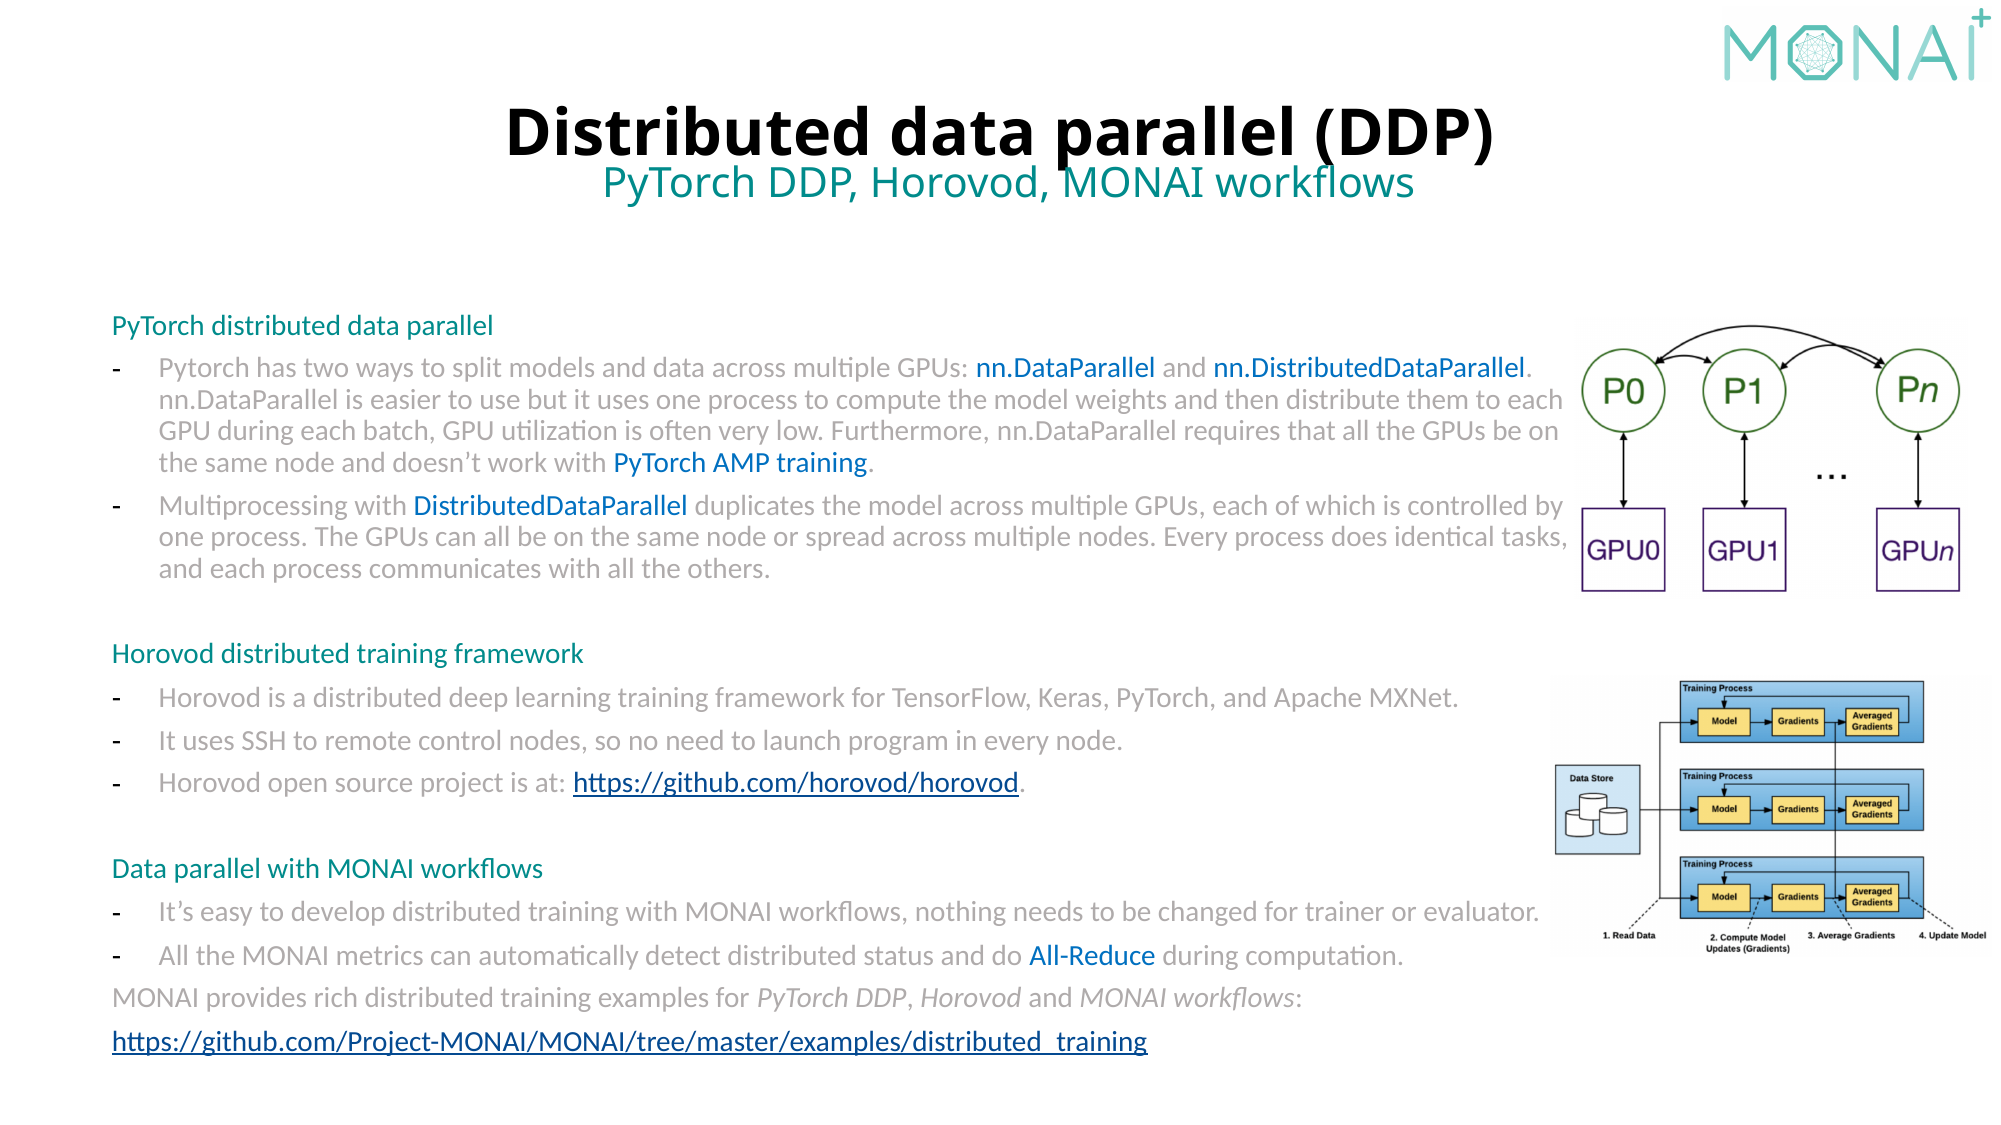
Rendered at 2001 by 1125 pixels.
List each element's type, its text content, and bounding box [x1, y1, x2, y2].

text_box PyTorch DDP, Horovod, MONAI workflows [99, 153, 1918, 249]
picture [1550, 675, 1992, 957]
picture [1722, 6, 1992, 82]
text_box Distributed data parallel (DDP) [90, 69, 1910, 178]
list PyTorch distributed data parallel Pytorch has two ways to split models and data across multiple GPUs: nn.DataParallel and nn.DistributedDataParallel. nn.DataParallel is easier to use but it uses one process to compute the model weights and then distribute them to each GPU during each batch, GPU utilization is often very low. Furthermore, nn.DataParallel requires that all the GPUs be on the same node and doesn’t work with PyTorch AMP training. Multiprocessing with DistributedDataParallel duplicates the model across multiple GPUs, each of which is controlled by one process. The GPUs can all be on the same node or spread across multiple nodes. Every process does identical tasks, and each process communicates with all the others. Horovod distributed training framework Horovod is a distributed deep learning training framework for TensorFlow, Keras, PyTorch, and Apache MXNet. It uses SSH to remote control nodes, so no need to launch program in every node. Horovod open source project is at: https://github.com/horovod/horovod. Data parallel with MONAI workflows It’s easy to develop distributed training with MONAI workflows, nothing needs to be changed for trainer or evaluator. All the MONAI metrics can automatically detect distributed status and do All-Reduce during computation. MONAI provides rich distributed training examples for PyTorch DDP, Horovod and MONAI workflows: https://github.com/Project-MONAI/MONAI/tree/master/examples/distributed_training [55, 302, 1595, 1125]
picture [1574, 317, 1968, 599]
